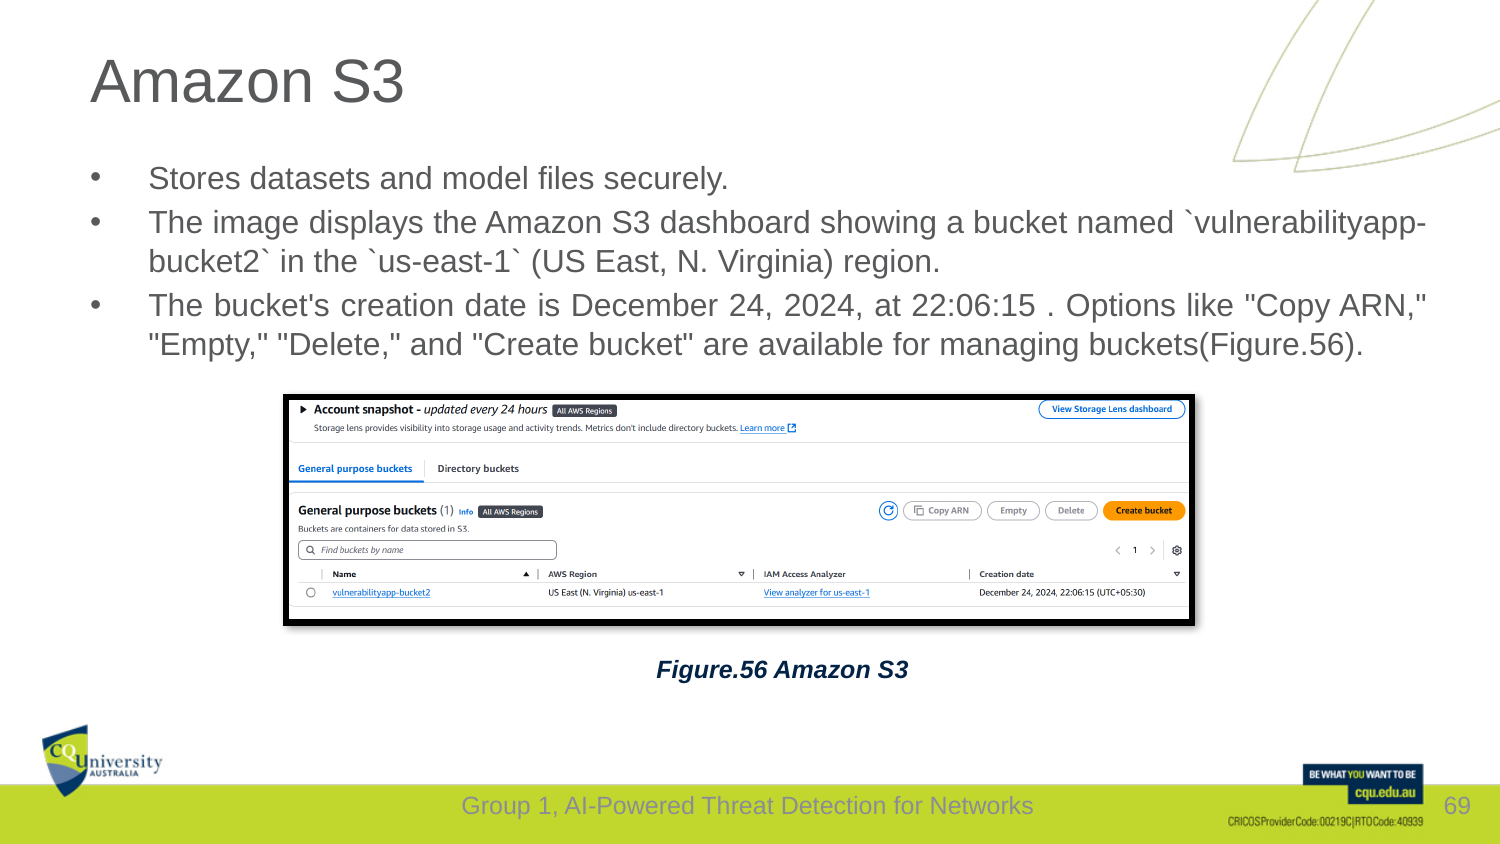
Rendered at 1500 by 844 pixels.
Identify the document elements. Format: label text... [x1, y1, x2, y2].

slide_number 69 [1136, 782, 1487, 827]
text_box Figure.56 Amazon S3 [641, 645, 1392, 691]
title Amazon S3 [75, 33, 1425, 123]
footer Group 1, AI-Powered Threat Detection for Networks [272, 782, 1136, 827]
list Stores datasets and model files securely. The image displays the Amazon S3 dashboard showing a bucket named `vulnerabilityapp-bucket2` in the `us-east-1` (US East, N. Virginia) region. The bucket's creation date is December 24, 2024, at 22:06:15 . Options like "Copy ARN," "Empty," "Delete," and "Create bucket" are available for managing buckets(Figure.56). [75, 149, 1443, 373]
picture [0, 0, 1500, 844]
